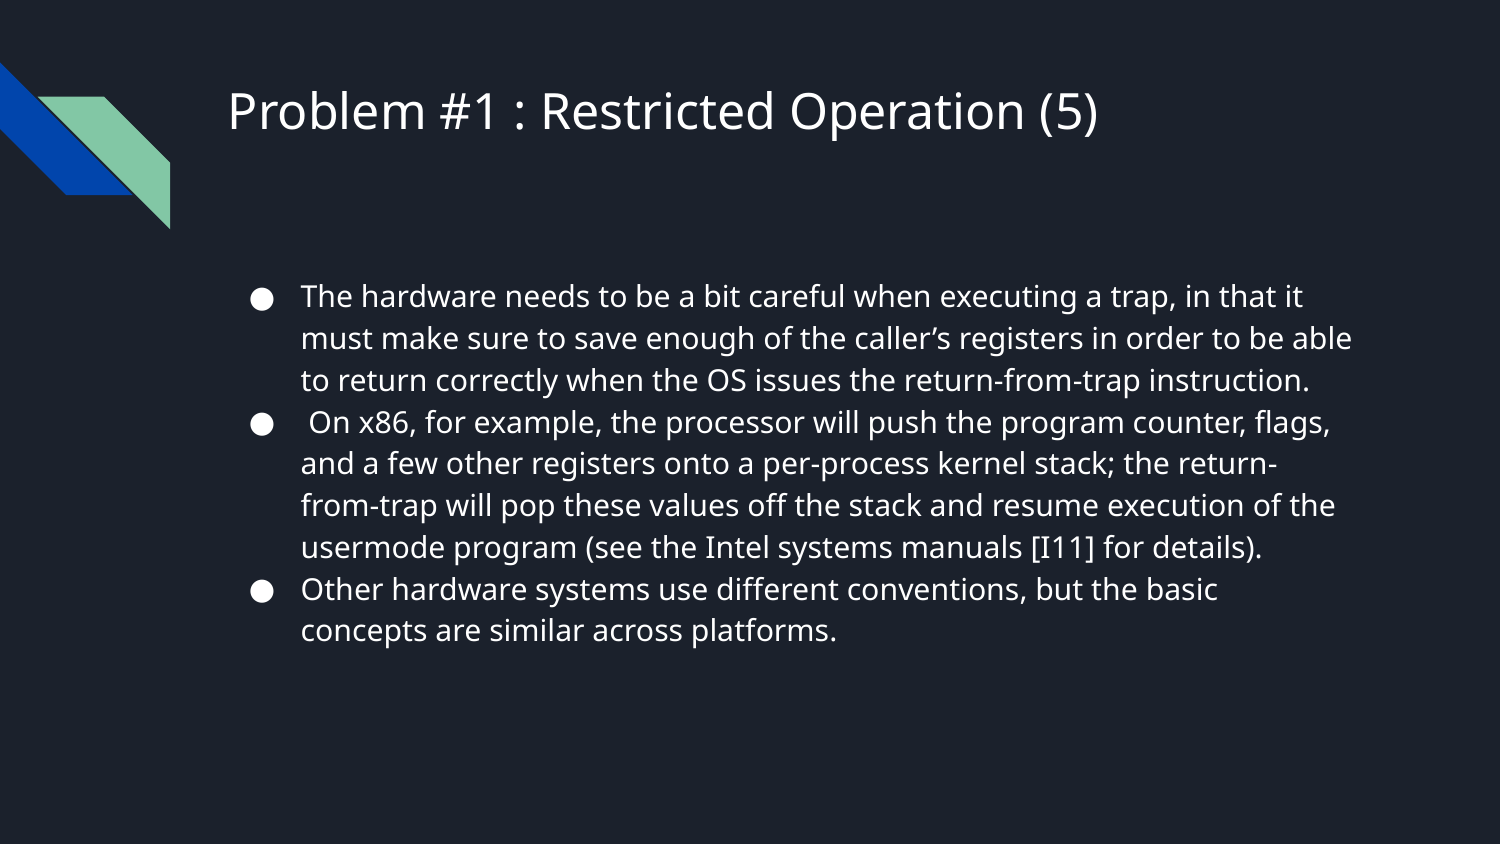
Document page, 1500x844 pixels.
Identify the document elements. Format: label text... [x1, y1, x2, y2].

title Problem #1 : Restricted Operation (5) [212, 64, 1368, 215]
list The hardware needs to be a bit careful when executing a trap, in that it must make sure to save enough of the caller’s registers in order to be able to return correctly when the OS issues the return-from-trap instruction. On x86, for example, the processor will push the program counter, flags, and a few other registers onto a per-process kernel stack; the return-from-trap will pop these values off the stack and resume execution of the usermode program (see the Intel systems manuals [I11] for details). Other hardware systems use different conventions, but the basic concepts are similar across platforms. [212, 257, 1368, 735]
